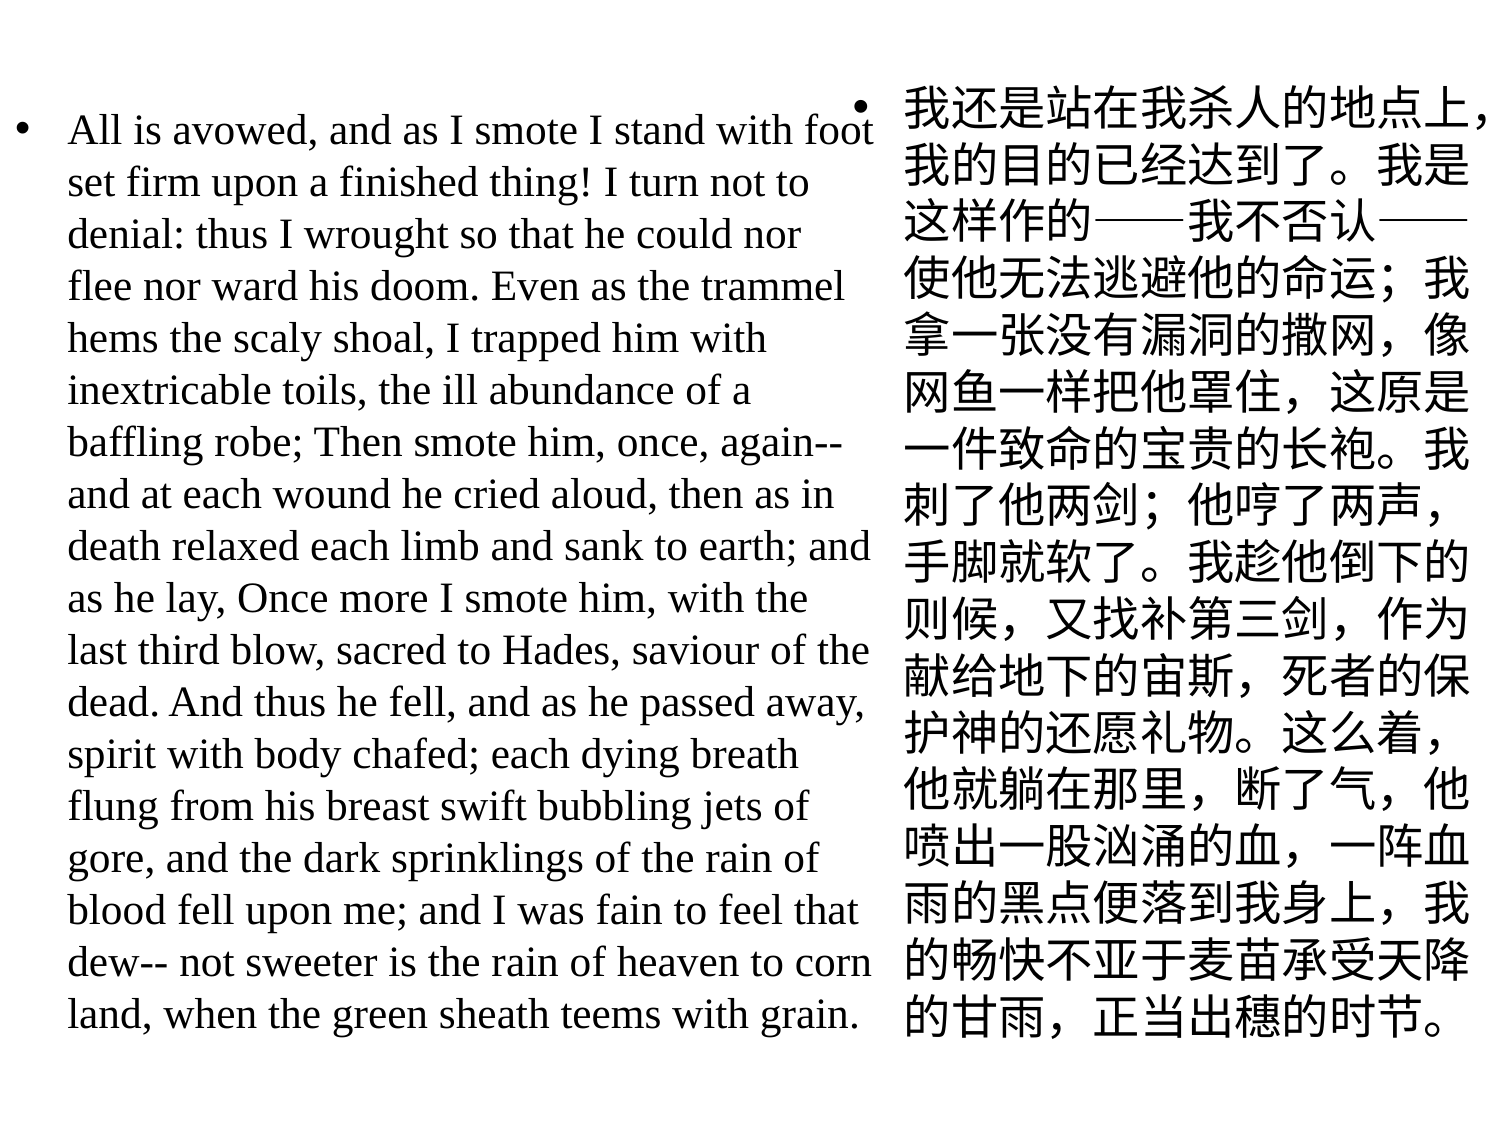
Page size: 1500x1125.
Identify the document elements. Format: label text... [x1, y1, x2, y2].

list 我还是站在我杀人的地点上，我的目的已经达到了。我是这样作的——我不否认——使他无法逃避他的命运；我拿一张没有漏洞的撒网，像网鱼一样把他罩住，这原是一件致命的宝贵的长袍。我刺了他两剑；他哼了两声，手脚就软了。我趁他倒下的则候，又找补第三剑，作为献给地下的宙斯，死者的保护神的还愿礼物。这么着，他就躺在那里，断了气，他喷出一股汹涌的血，一阵血雨的黑点便落到我身上，我的畅快不亚于麦苗承受天降的甘雨，正当出穗的时节。 [837, 70, 1500, 1079]
list All is avowed, and as I smote I stand with foot set firm upon a finished thing! I turn not to denial: thus I wrought so that he could nor flee nor ward his doom. Even as the trammel hems the scaly shoal, I trapped him with inextricable toils, the ill abundance of a baffling robe; Then smote him, once, again--and at each wound he cried aloud, then as in death relaxed each limb and sank to earth; and as he lay, Once more I smote him, with the last third blow, sacred to Hades, saviour of the dead. And thus he fell, and as he passed away, spirit with body chafed; each dying breath flung from his breast swift bubbling jets of gore, and the dark sprinklings of the rain of blood fell upon me; and I was fain to feel that dew-- not sweeter is the rain of heaven to corn land, when the green sheath teems with grain. [0, 93, 837, 1067]
